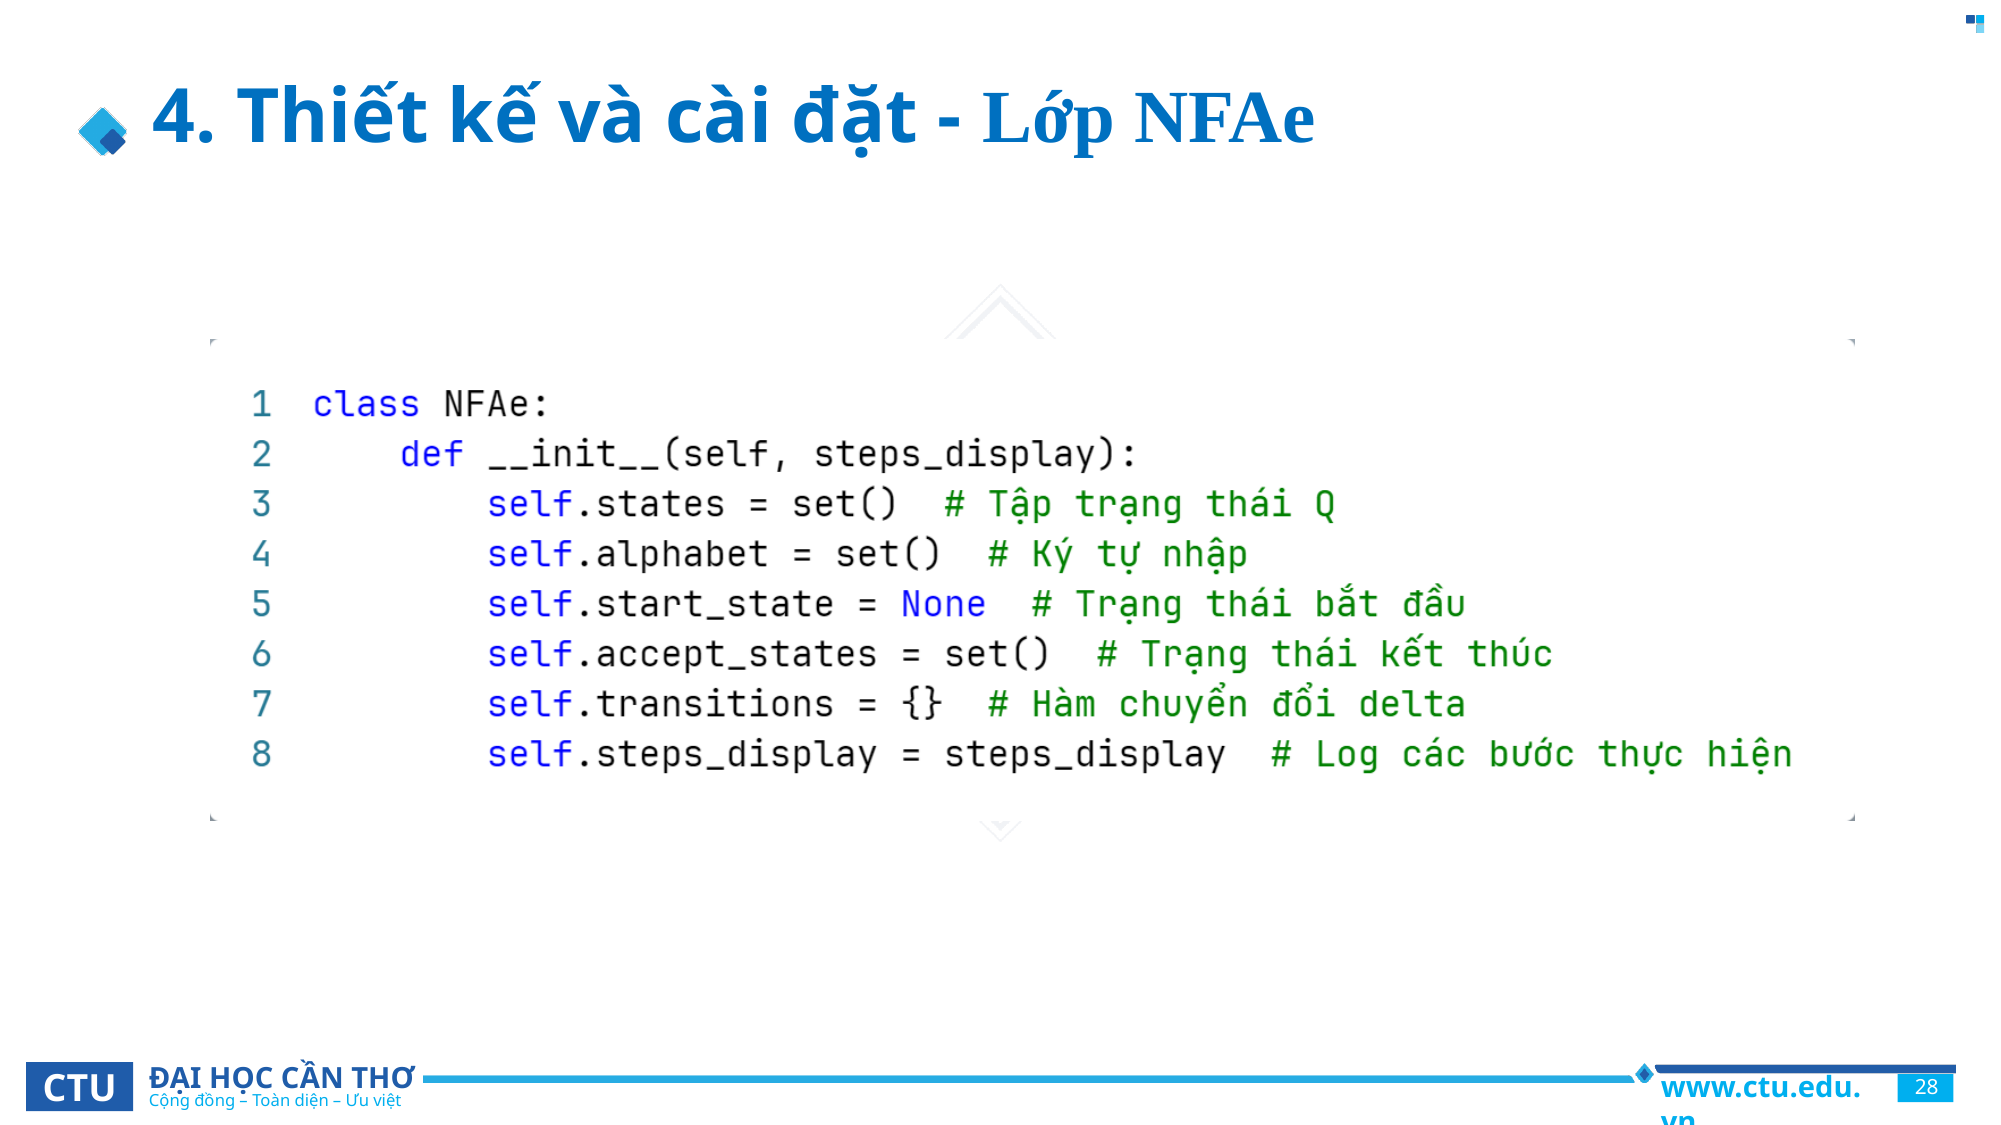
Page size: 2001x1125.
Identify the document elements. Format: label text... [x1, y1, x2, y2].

title 4. Thiết kế và cài đặt - Lớp NFAe [137, 66, 1863, 170]
picture [210, 339, 1856, 822]
picture [1966, 15, 1985, 33]
picture [423, 1063, 1956, 1083]
picture [252, 1094, 261, 1106]
picture [78, 107, 127, 156]
